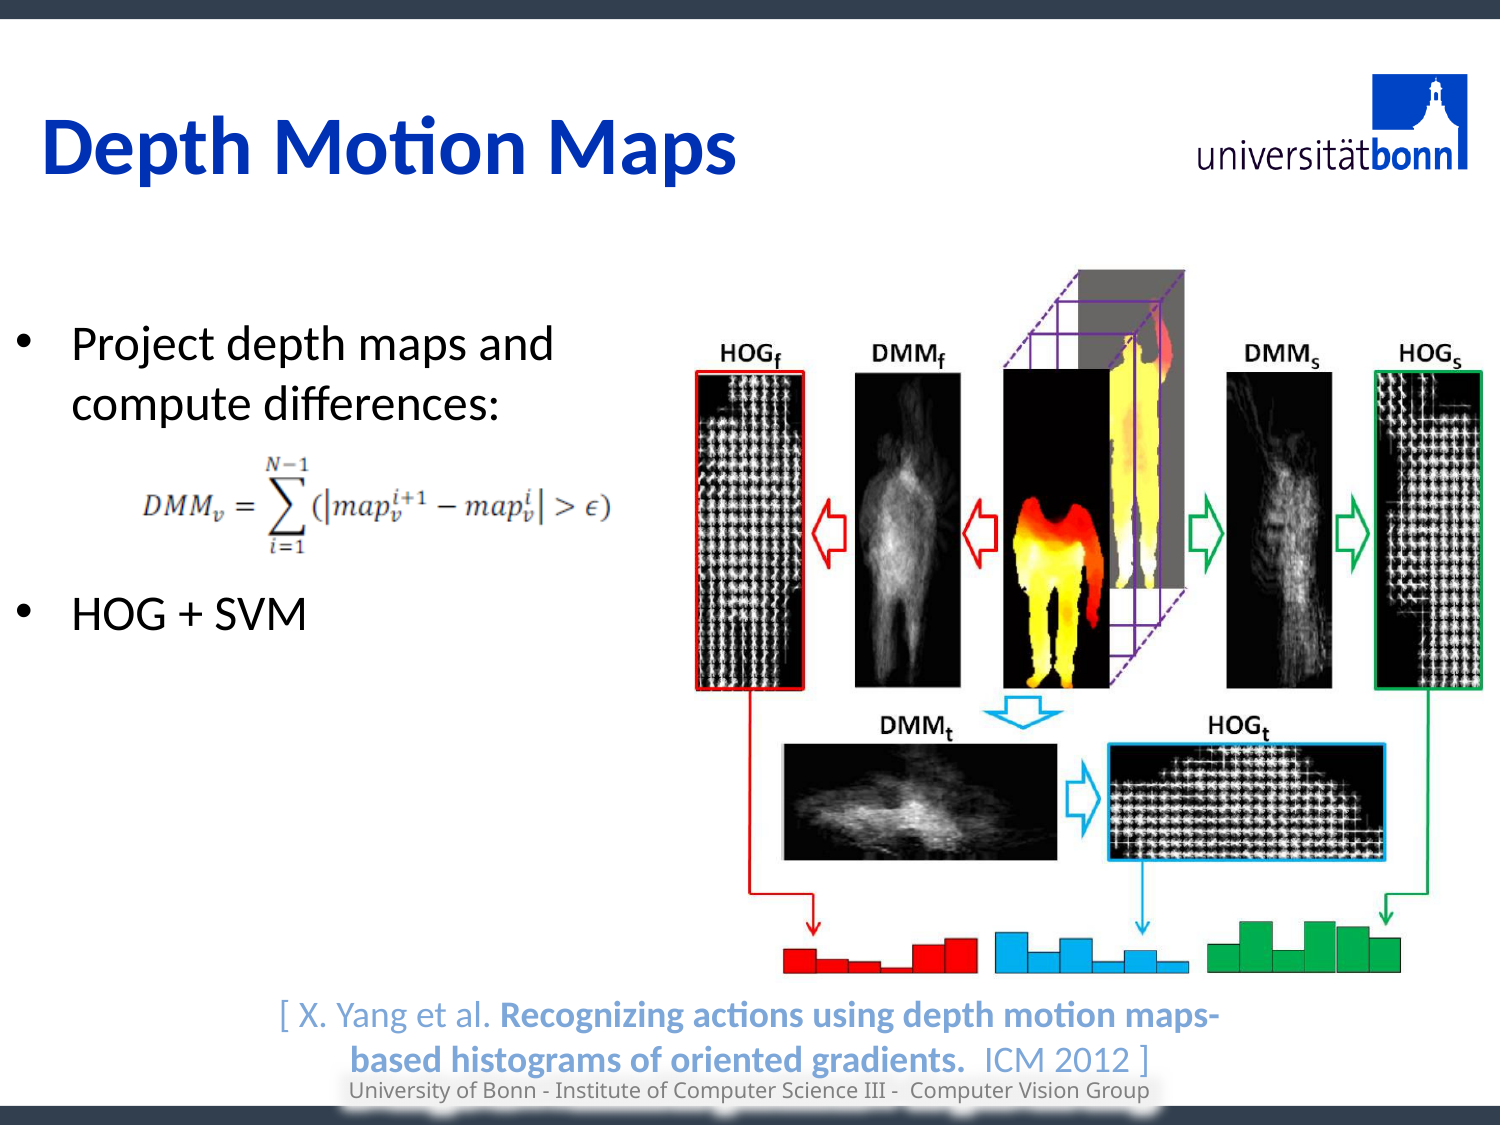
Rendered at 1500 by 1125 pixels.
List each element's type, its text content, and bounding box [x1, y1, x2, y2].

text_box [ X. Yang et al. Recognizing actions using depth motion maps-based histograms of oriented gradients. ICM 2012 ] [253, 982, 1247, 1087]
title Depth Motion Maps [41, 37, 1118, 192]
picture [673, 260, 1500, 983]
list Project depth maps and compute differences: HOG + SVM [0, 302, 668, 1005]
picture [1196, 72, 1469, 171]
picture [135, 446, 621, 563]
